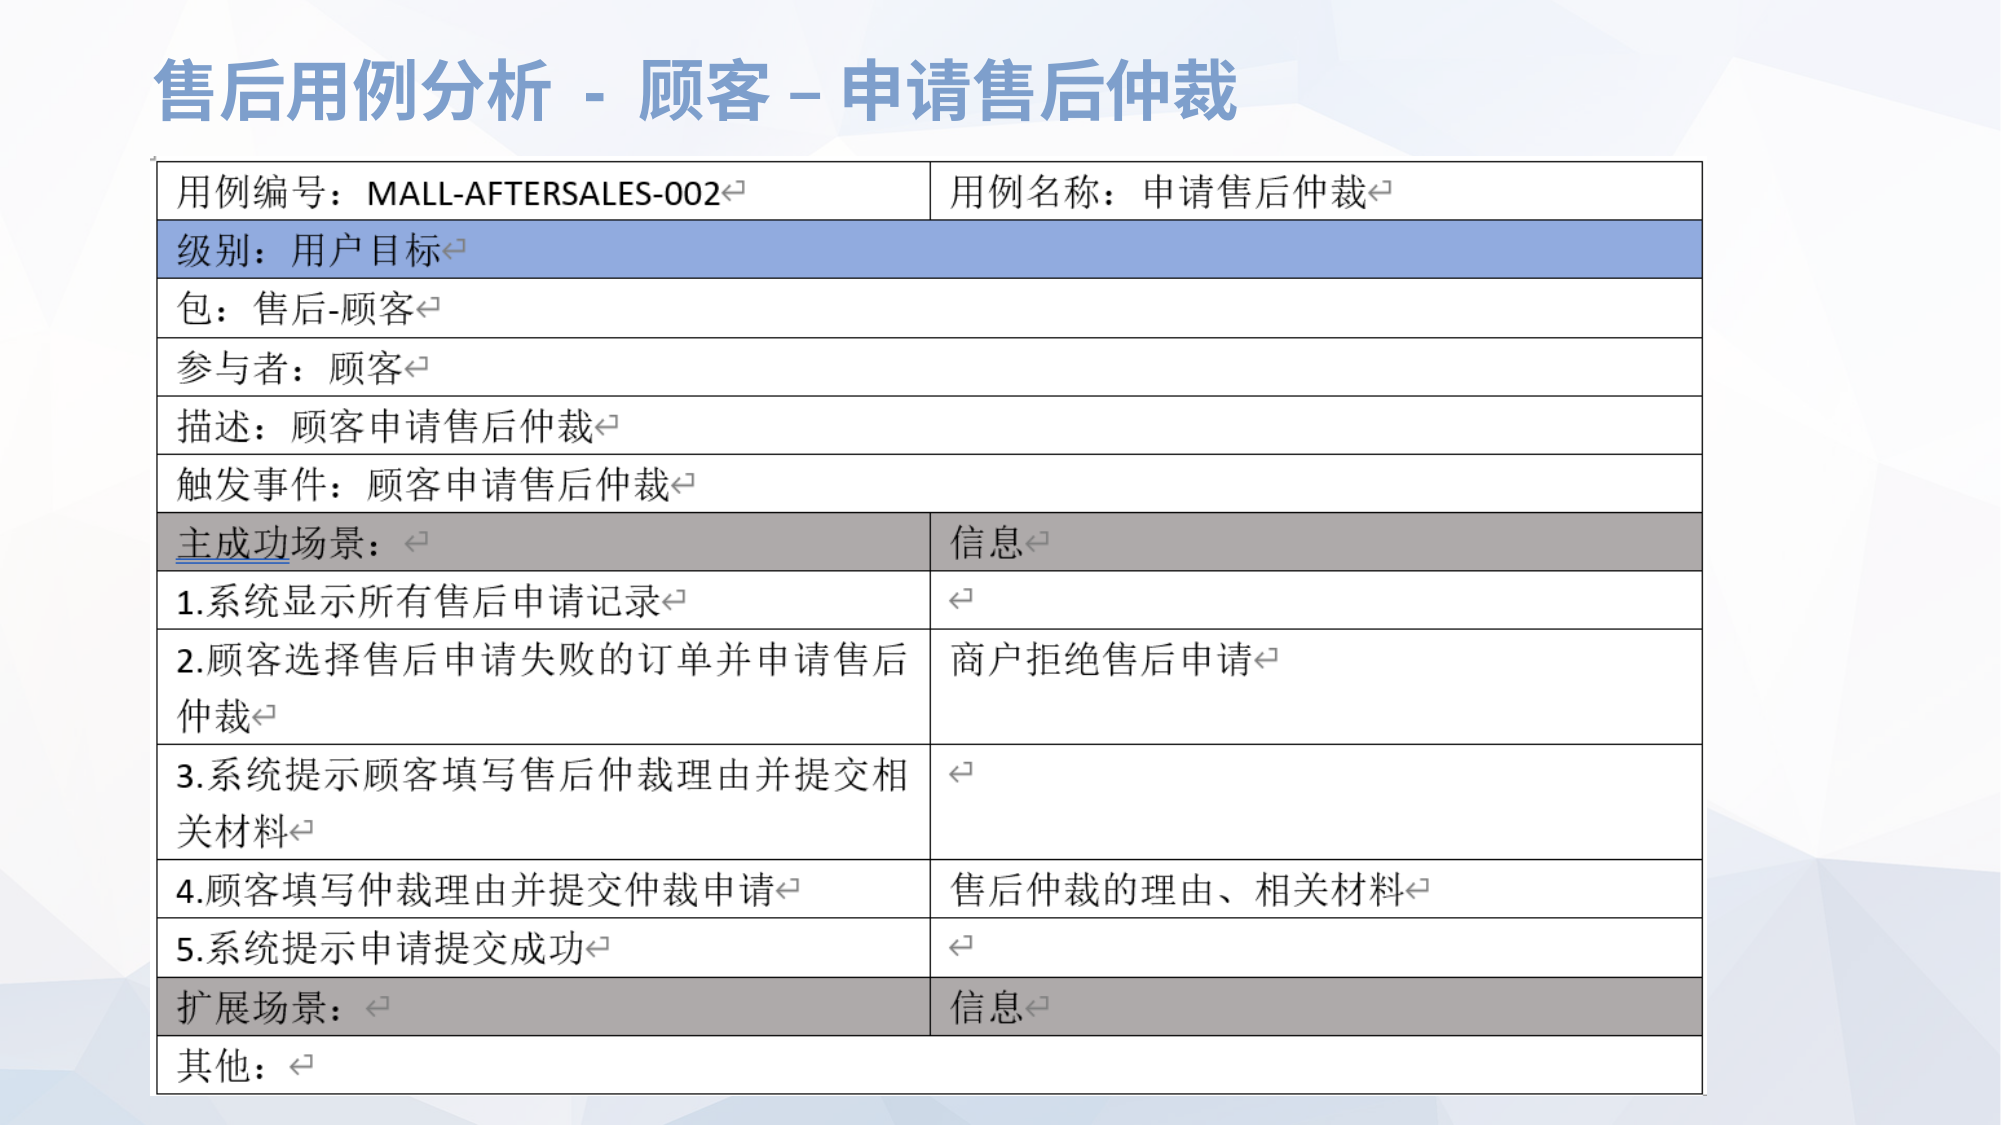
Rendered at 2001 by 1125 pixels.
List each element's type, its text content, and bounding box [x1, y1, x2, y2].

title 售后用例分析 - 顾客 – 申请售后仲裁 [137, 49, 1863, 138]
picture [150, 156, 1707, 1096]
